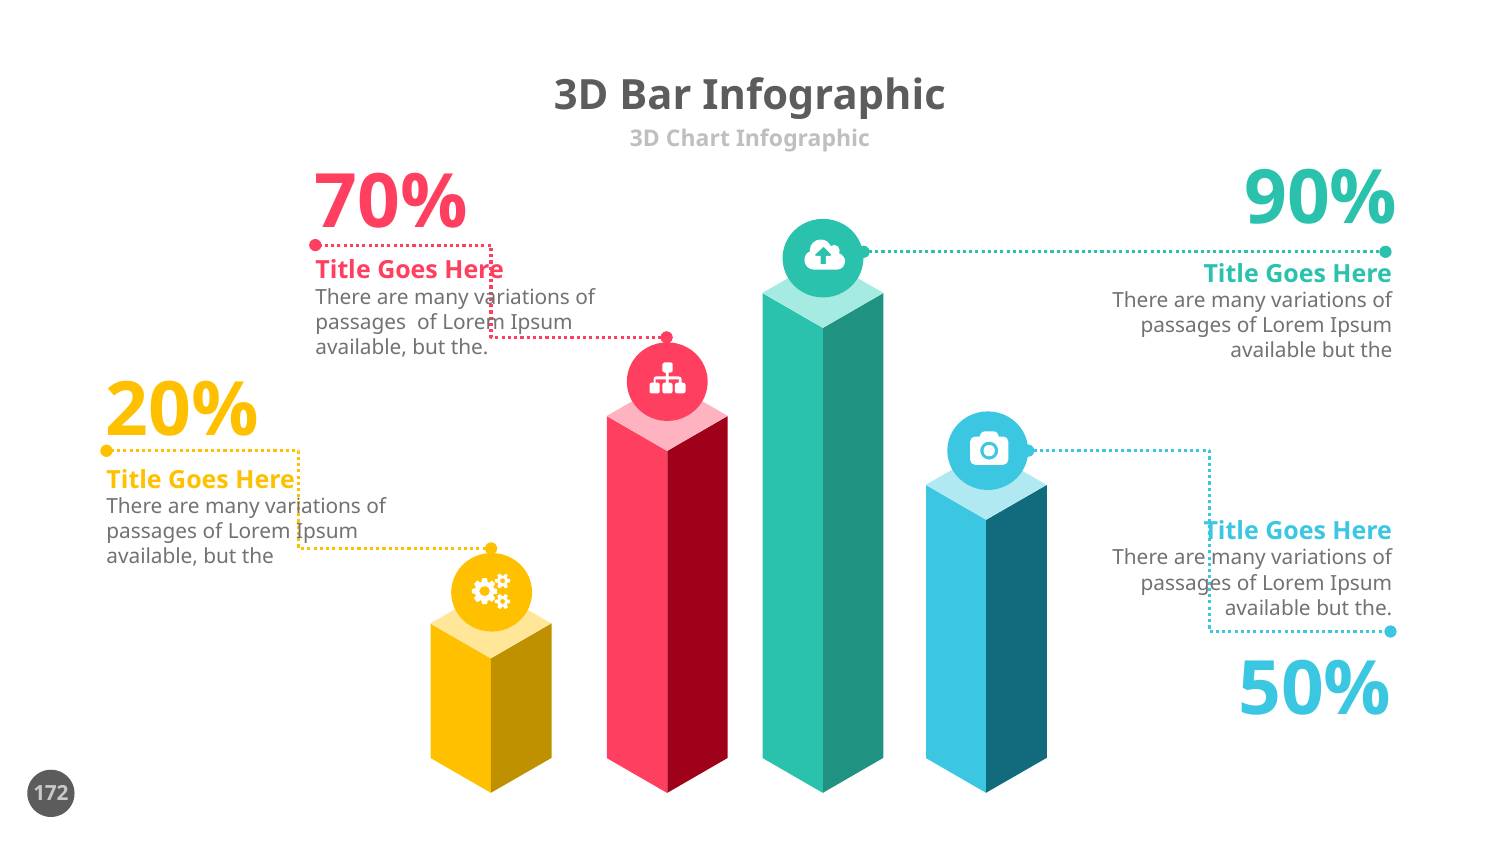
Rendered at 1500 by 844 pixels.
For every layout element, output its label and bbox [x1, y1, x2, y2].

text_box [430, 552, 552, 794]
text_box [762, 218, 1407, 794]
text_box [1244, 148, 1398, 239]
text_box [314, 152, 468, 243]
text_box [300, 244, 728, 794]
text_box [1375, 249, 1390, 259]
title [287, 63, 1213, 122]
text_box [1238, 639, 1392, 730]
slide_number [13, 770, 89, 816]
list [412, 121, 1088, 155]
text_box [91, 359, 492, 576]
text_box [925, 411, 1407, 794]
